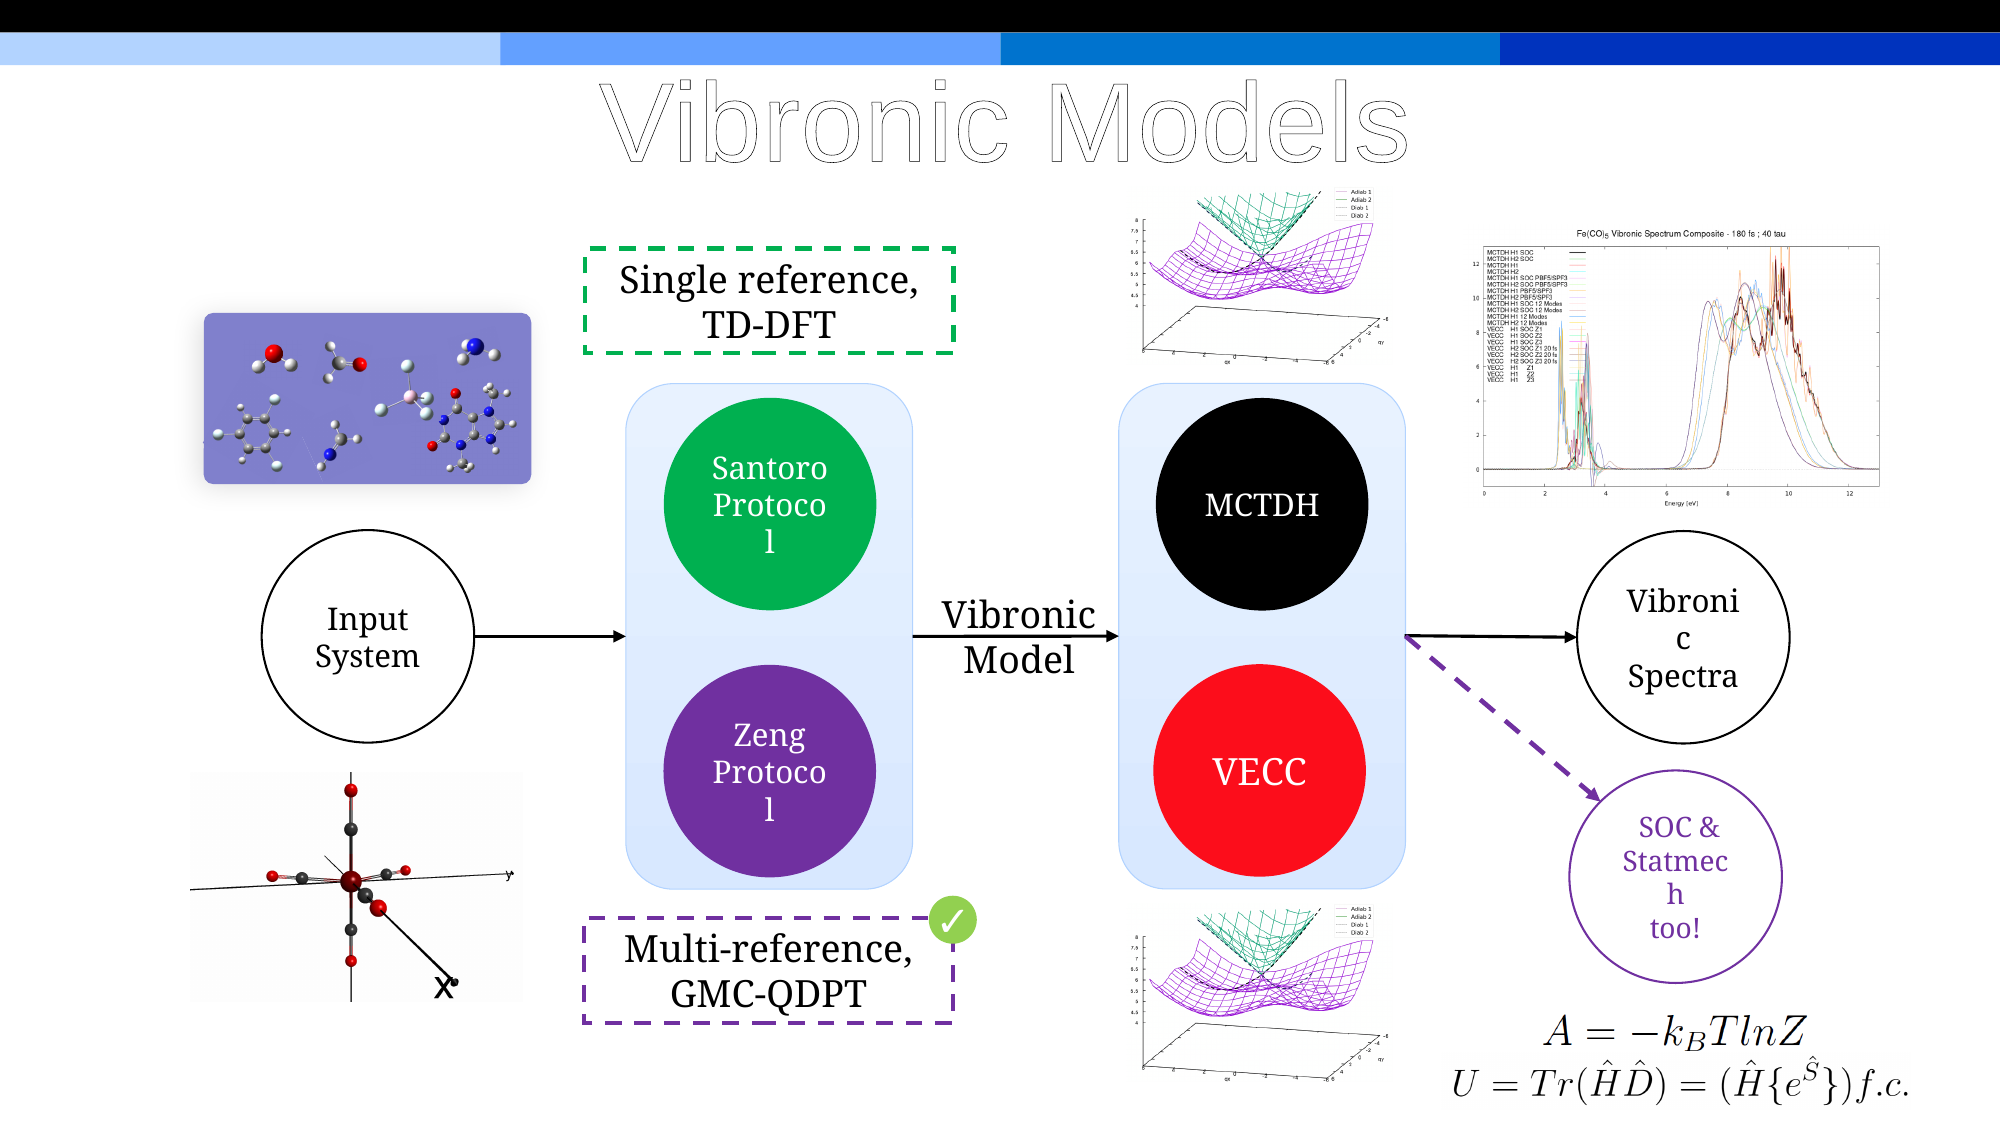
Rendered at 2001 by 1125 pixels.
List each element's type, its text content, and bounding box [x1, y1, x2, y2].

picture [190, 772, 523, 1002]
text_box [1118, 382, 1407, 890]
text_box [968, 901, 977, 939]
text_box Single reference, TD-DFT [584, 247, 955, 354]
text_box VECC [1162, 663, 1367, 878]
text_box ✓ [920, 887, 968, 952]
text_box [1405, 636, 1911, 1110]
text_box MCTDH [1154, 396, 1370, 612]
text_box Zeng Protocol [662, 663, 878, 879]
text_box Vibronic Model [876, 583, 1162, 868]
text_box Input System [260, 529, 476, 744]
text_box Vibronic Models [584, 62, 2000, 210]
text_box Santoro Protocol [662, 396, 878, 612]
picture [1463, 224, 1890, 509]
picture [1126, 186, 1393, 365]
picture [1126, 903, 1393, 1082]
text_box Vibronic Spectra [1576, 529, 1791, 636]
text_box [203, 312, 532, 485]
text_box Multi-reference, GMC-QDPT [583, 917, 954, 1024]
text_box [625, 383, 914, 890]
